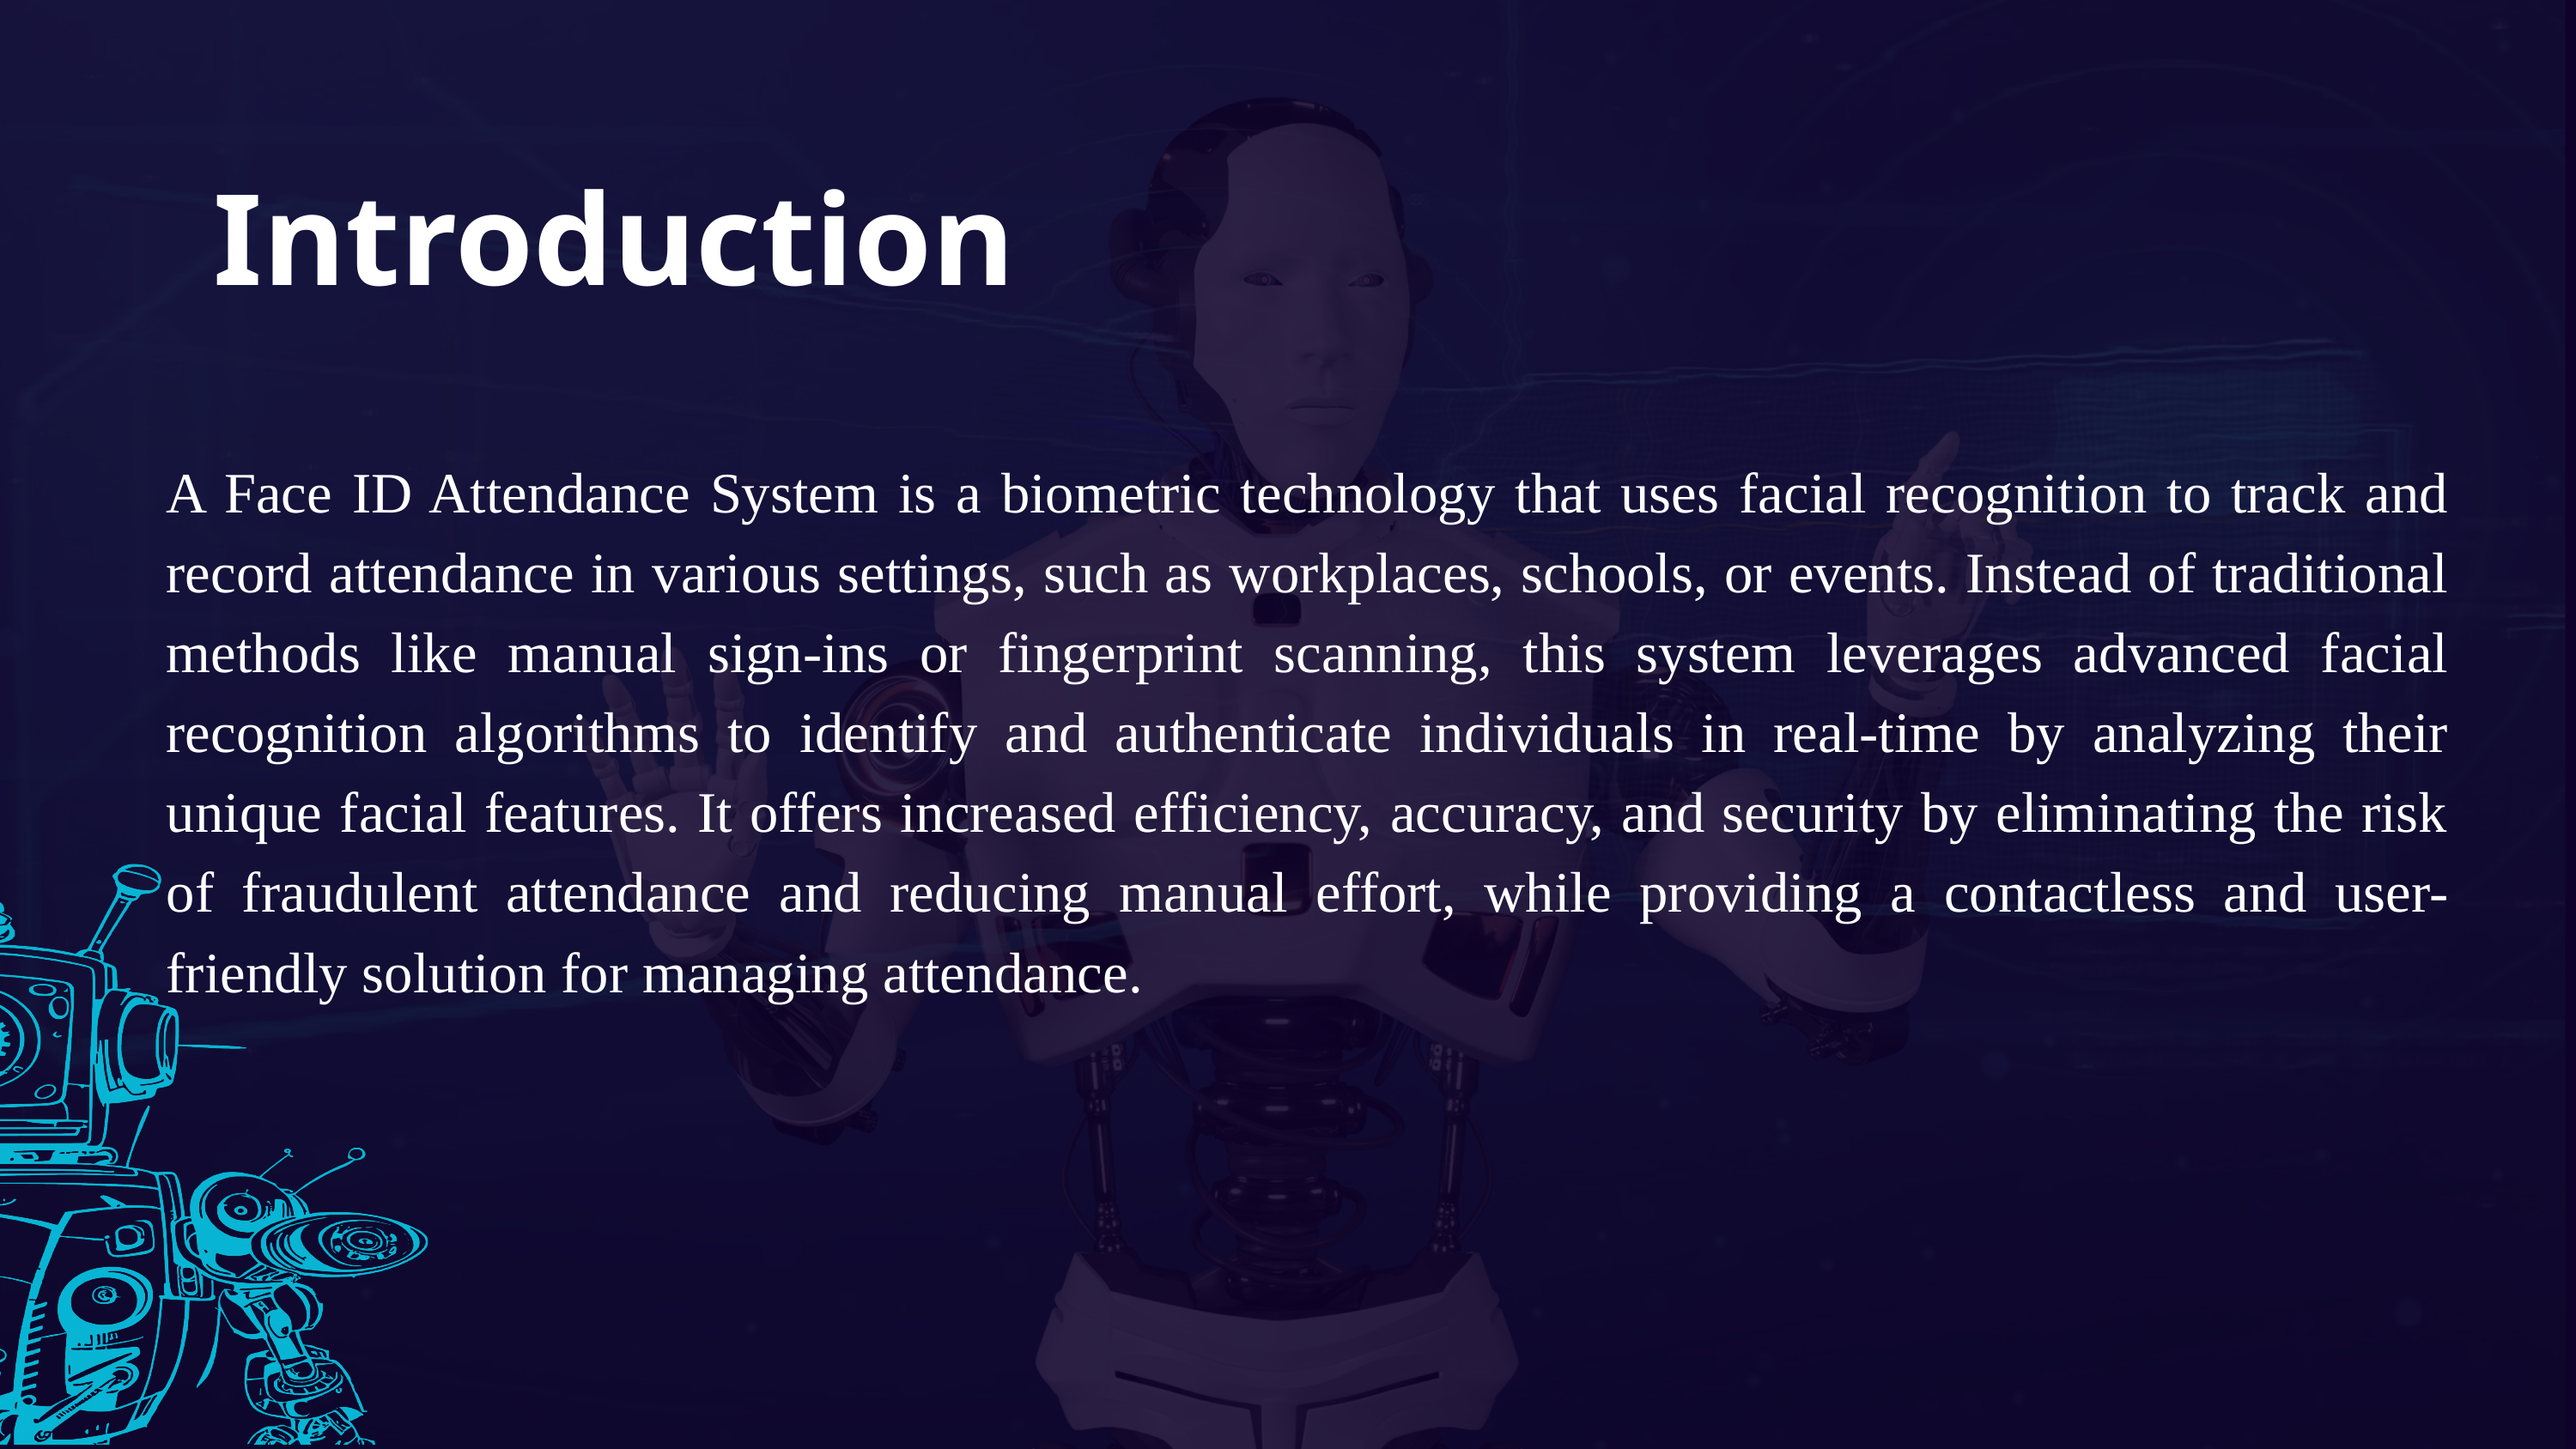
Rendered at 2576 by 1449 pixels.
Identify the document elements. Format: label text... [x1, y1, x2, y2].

text_box Introduction [144, 134, 1084, 311]
text_box A Face ID Attendance System is a biometric technology that uses facial recognition to track and record attendance in various settings, such as workplaces, schools, or events. Instead of traditional methods like manual sign-ins or fingerprint scanning, this system leverages advanced facial recognition algorithms to identify and authenticate individuals in real-time by analyzing their unique facial features. It offers increased efficiency, accuracy, and security by eliminating the risk of fraudulent attendance and reducing manual effort, while providing a contactless and user-friendly solution for managing attendance. [166, 444, 2453, 1004]
text_box [0, 0, 2566, 1449]
text_box [0, 859, 434, 1449]
